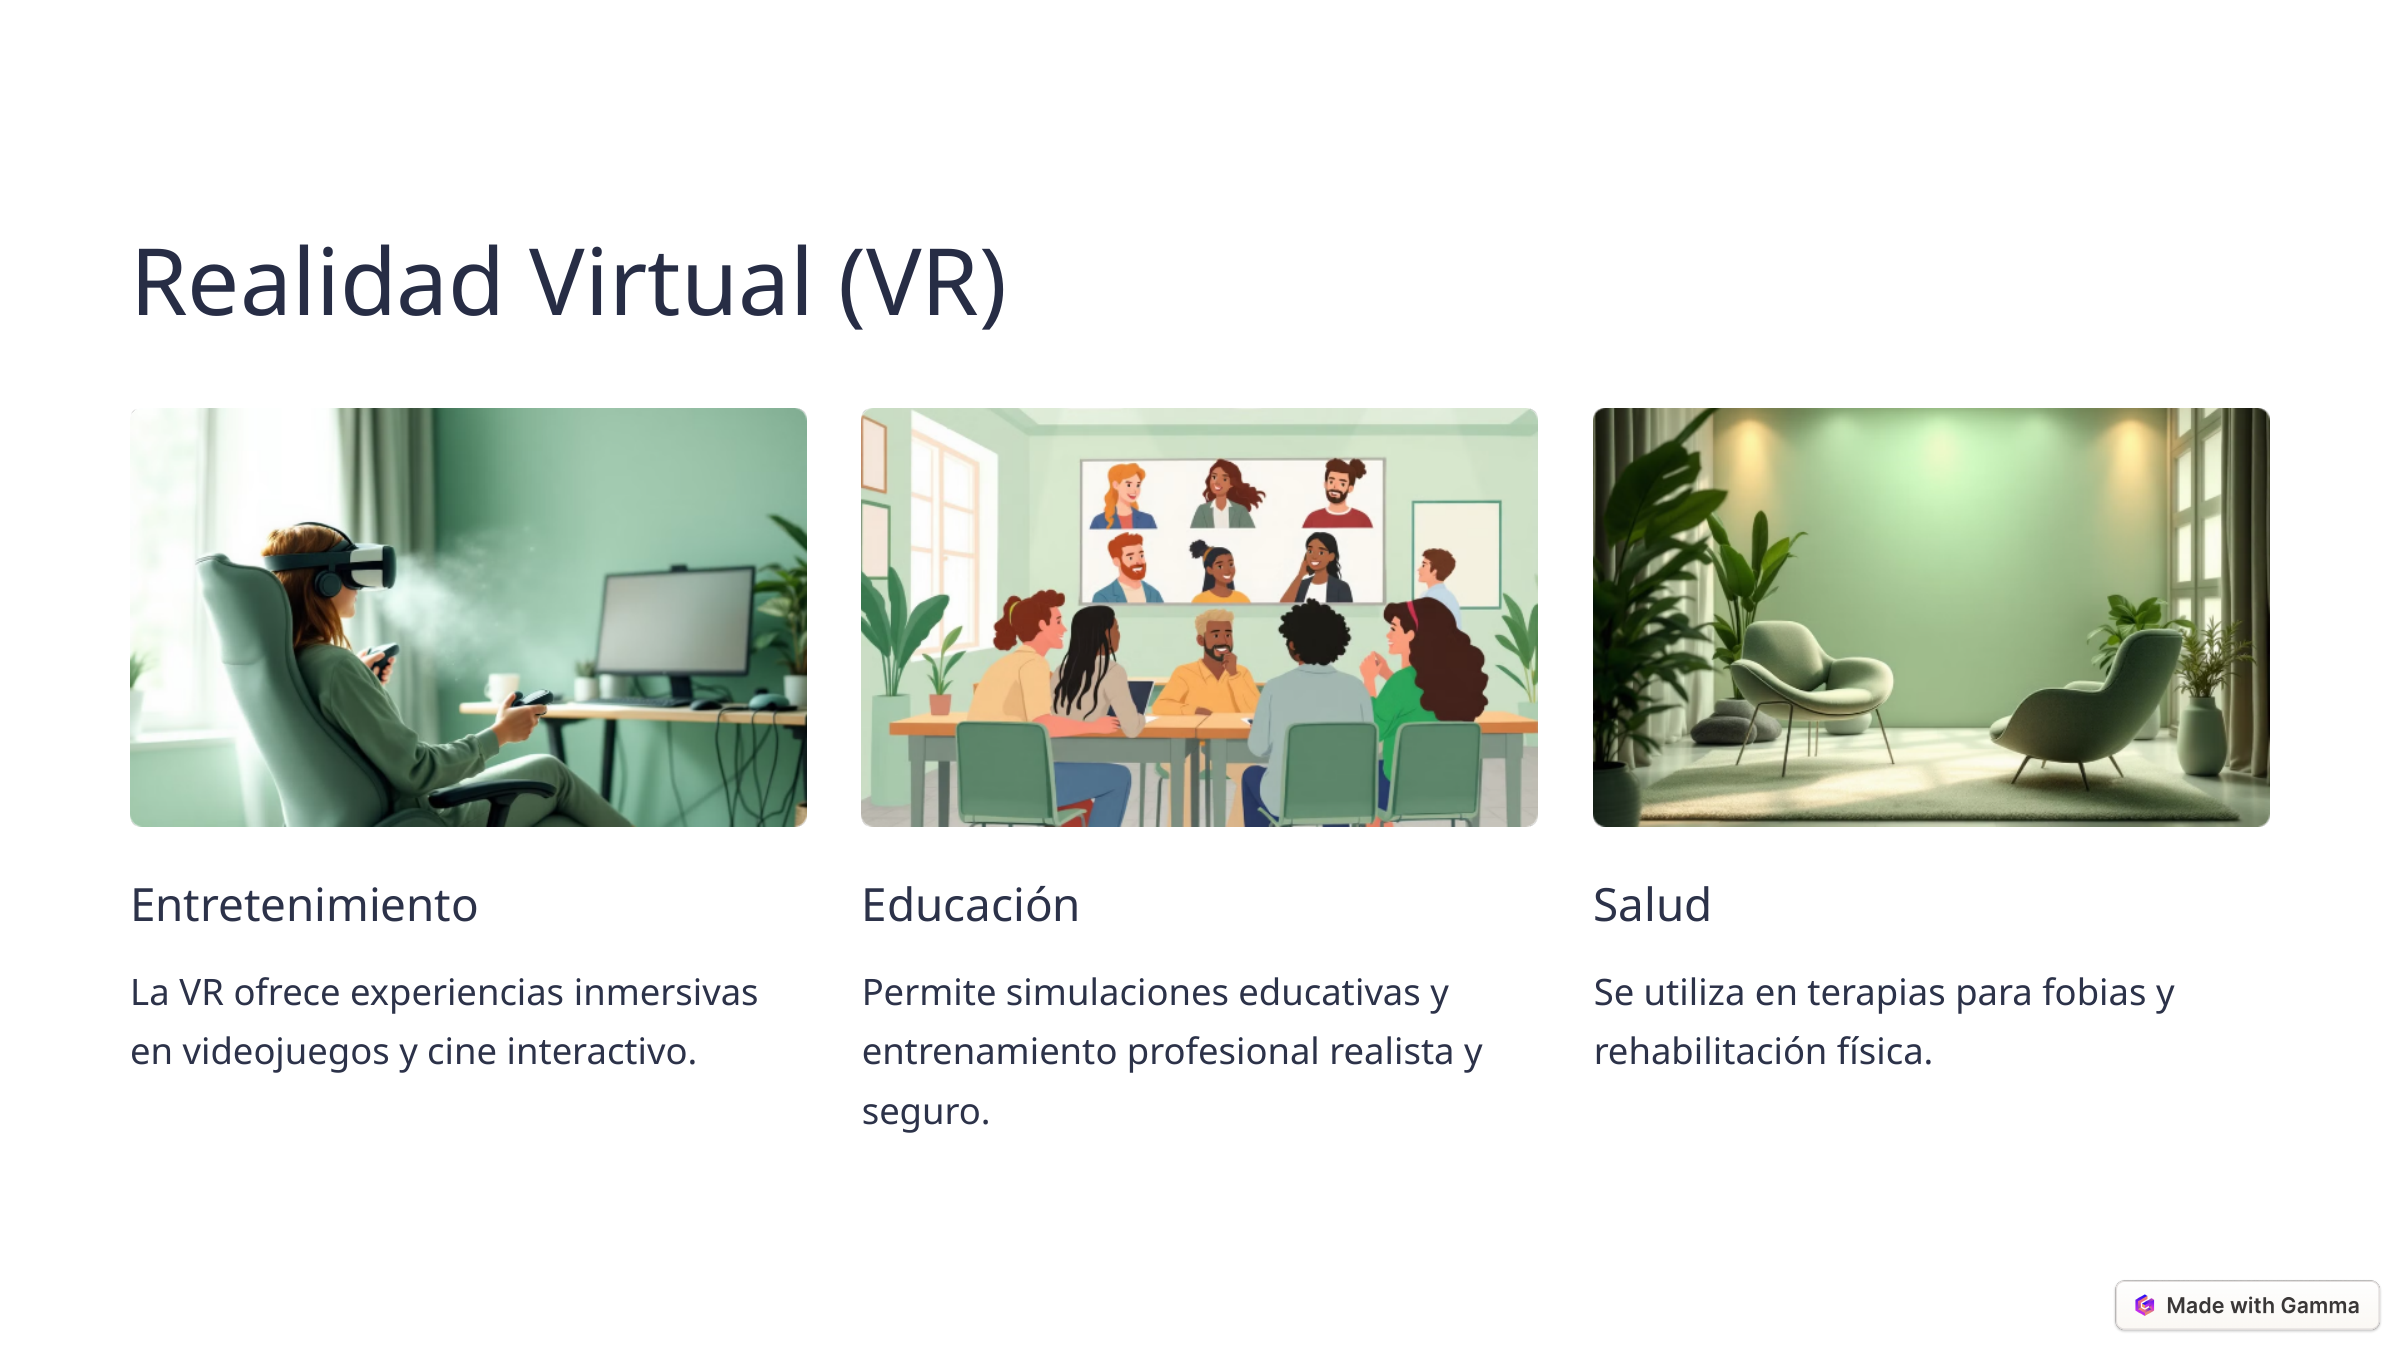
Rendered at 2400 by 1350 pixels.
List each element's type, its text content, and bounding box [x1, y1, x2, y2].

picture [1593, 408, 2270, 827]
text_box Realidad Virtual (VR) [130, 217, 1061, 335]
picture [2106, 1271, 2389, 1339]
text_box Salud [1593, 872, 2059, 931]
picture [130, 408, 807, 827]
text_box La VR ofrece experiencias inmersivas en videojuegos y cine interactivo. [130, 953, 807, 1073]
text_box Permite simulaciones educativas y entrenamiento profesional realista y seguro. [861, 953, 1538, 1132]
text_box Educación [861, 872, 1327, 931]
text_box Se utiliza en terapias para fobias y rehabilitación física. [1593, 953, 2270, 1073]
picture [861, 408, 1538, 827]
text_box Entretenimiento [130, 872, 596, 931]
